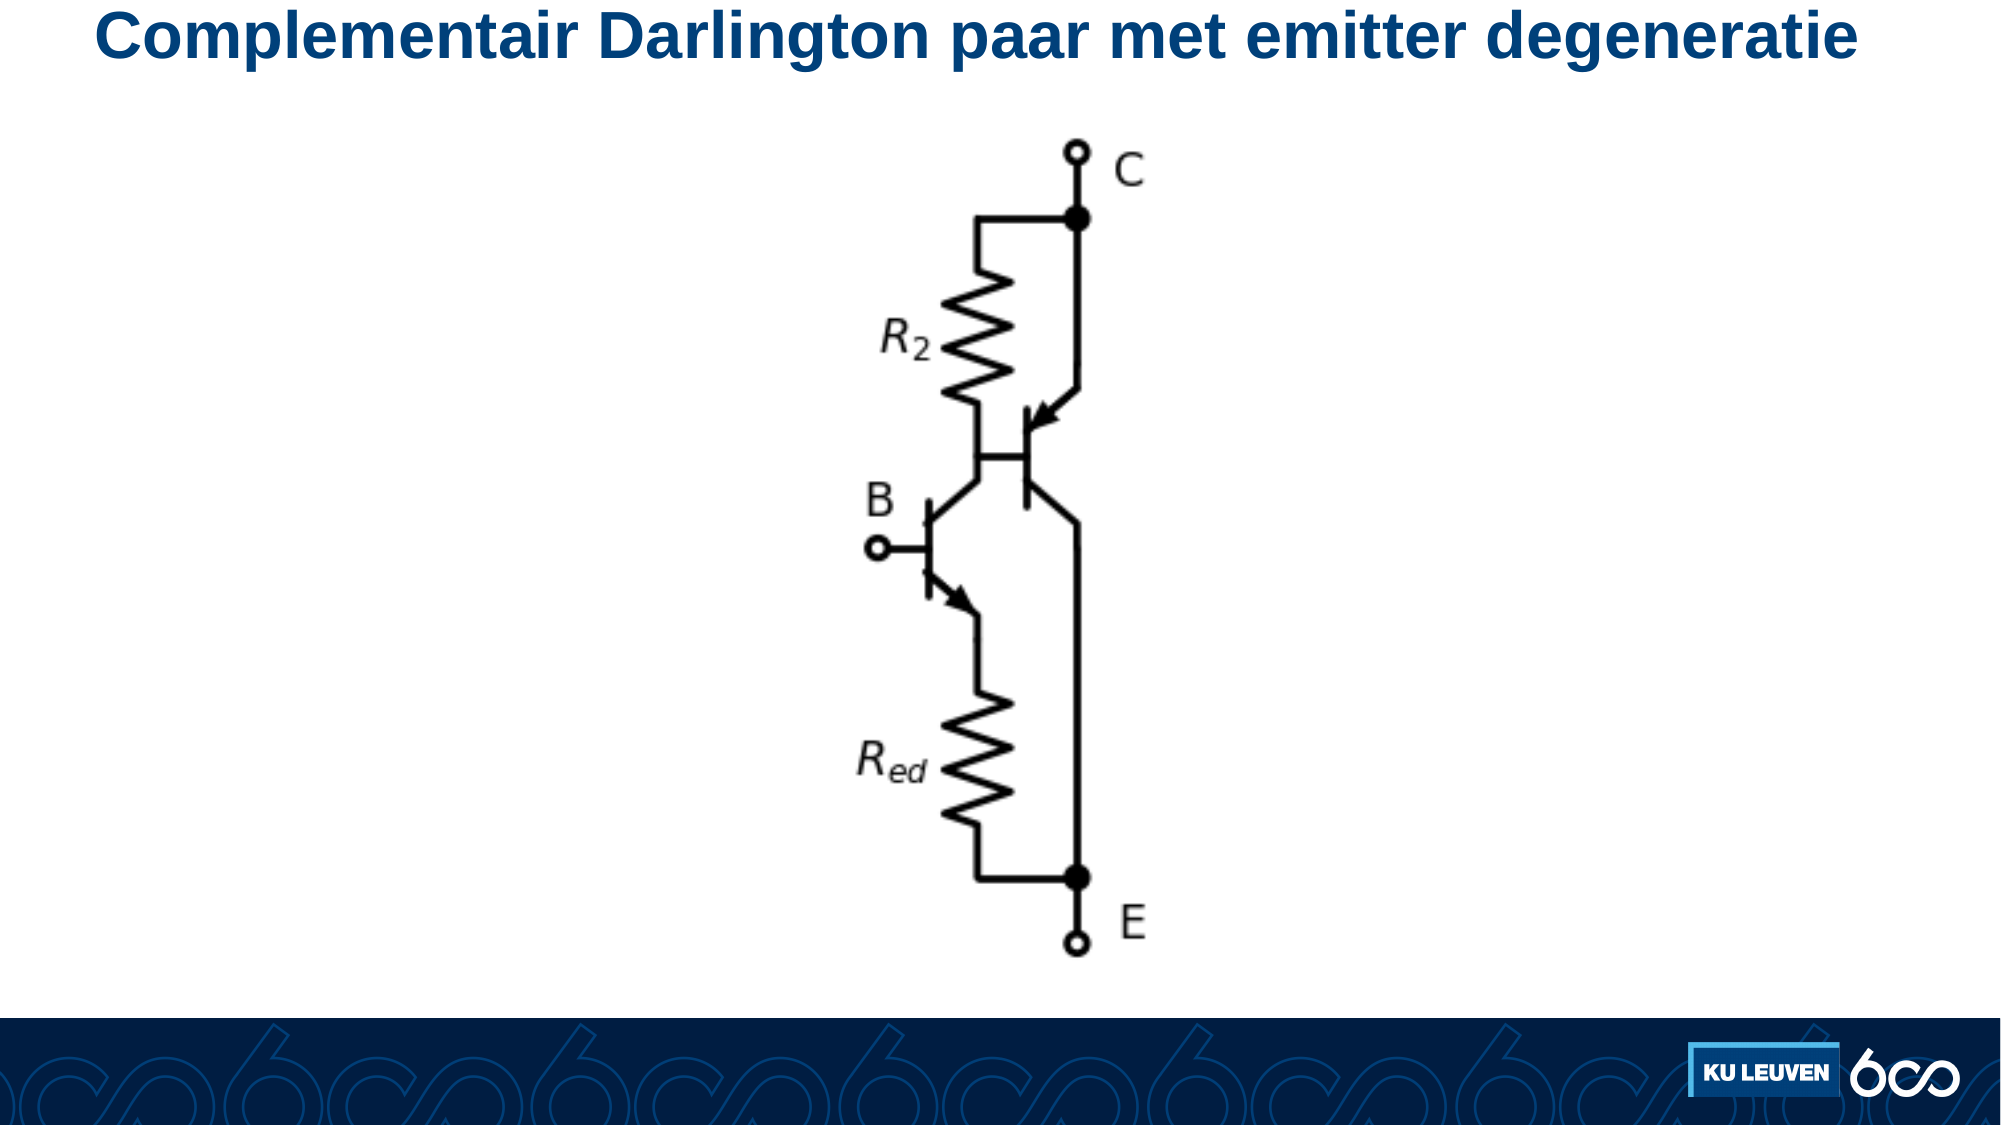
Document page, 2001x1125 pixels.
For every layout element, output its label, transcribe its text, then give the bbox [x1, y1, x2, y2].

picture [841, 92, 1159, 1008]
title Complementair Darlington paar met emitter degeneratie [94, 0, 1906, 108]
picture [0, 1018, 2001, 1125]
